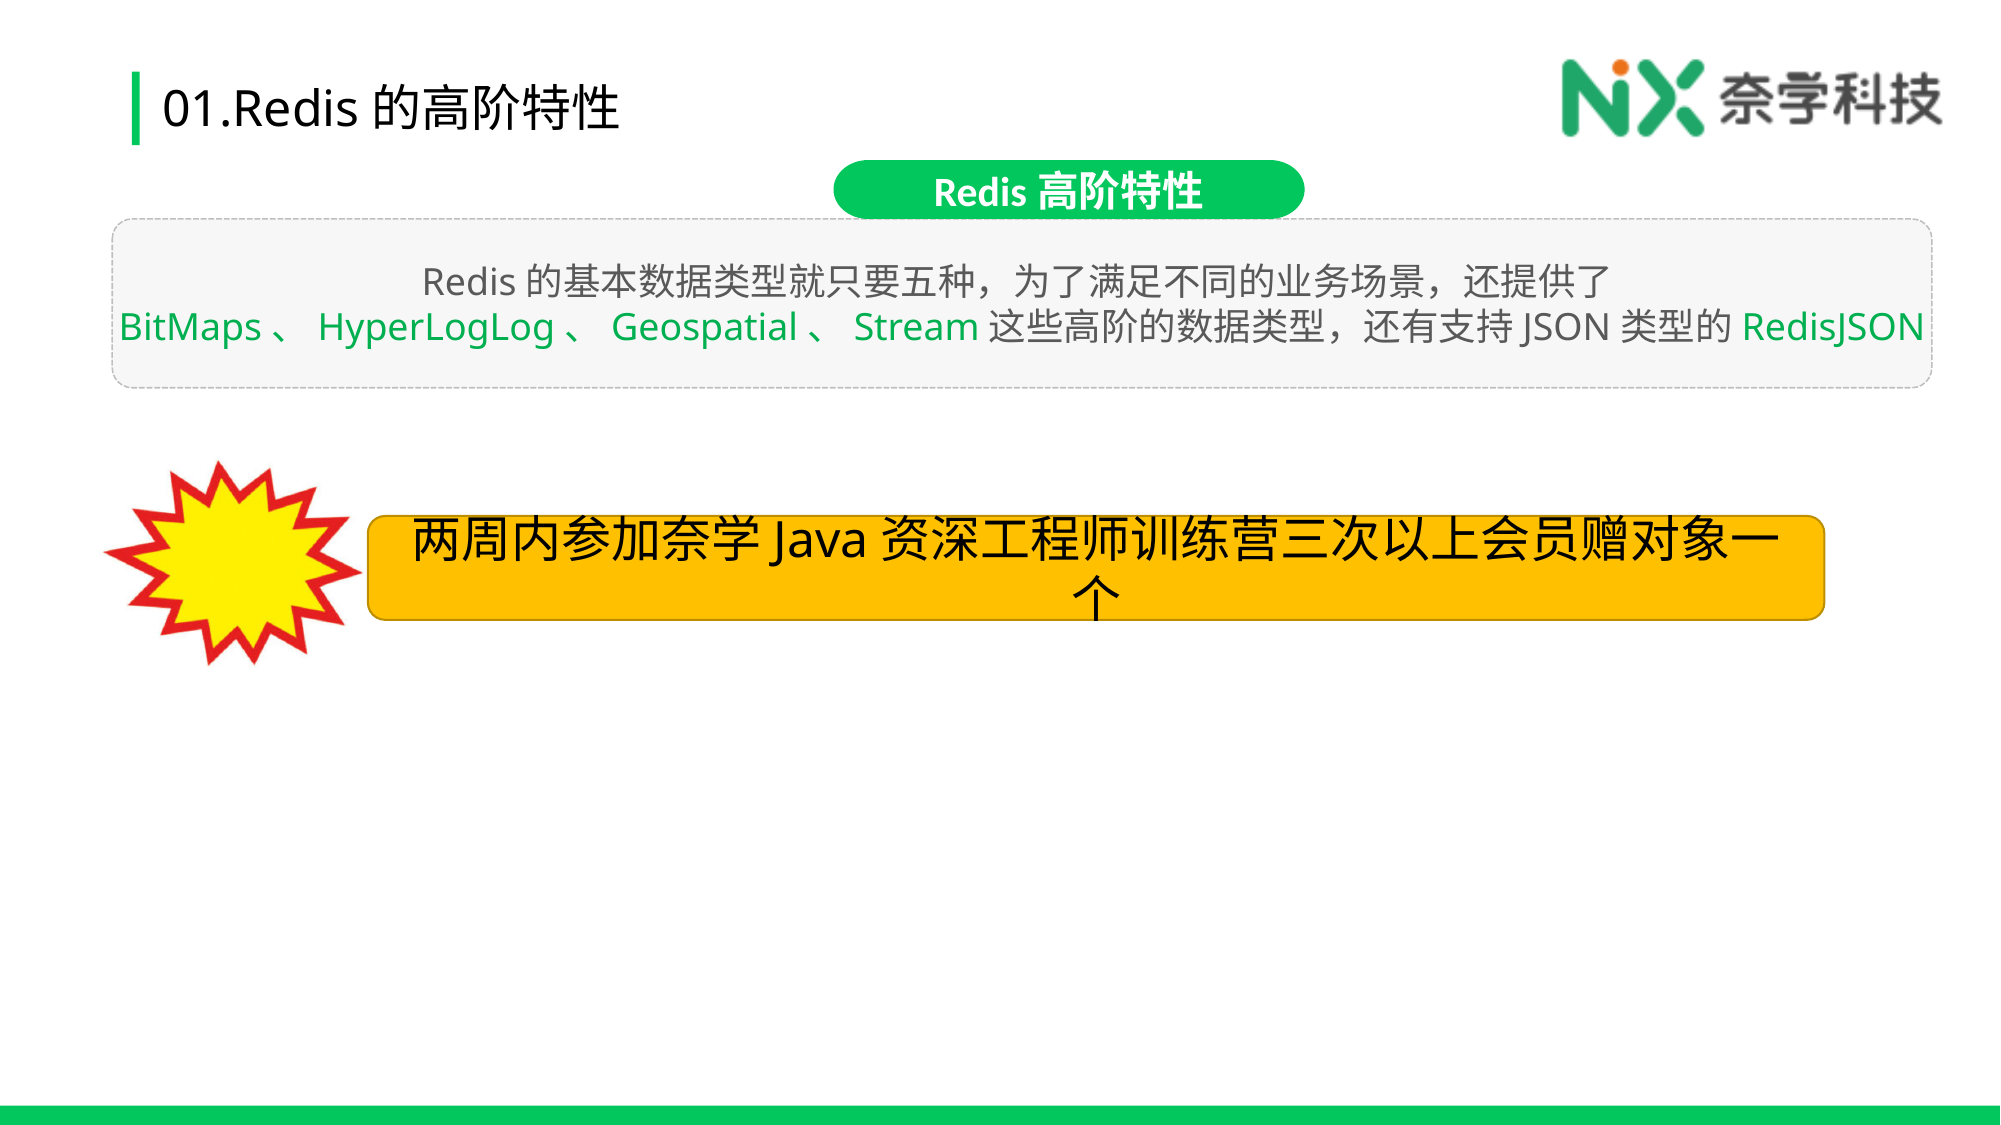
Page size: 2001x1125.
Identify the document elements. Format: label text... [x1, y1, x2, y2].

title 01.Redis的高阶特性 [147, 78, 2000, 143]
text_box Redis的基本数据类型就只要五种，为了满足不同的业务场景，还提供了BitMaps、HyperLogLog、Geospatial、Stream这些高阶的数据类型，还有支持JSON类型的RedisJSON [112, 218, 1932, 388]
text_box 两周内参加奈学Java资深工程师训练营三次以上会员赠对象一个 [368, 514, 1826, 621]
text_box Redis高阶特性 [833, 160, 1305, 219]
picture [0, 0, 2001, 1125]
